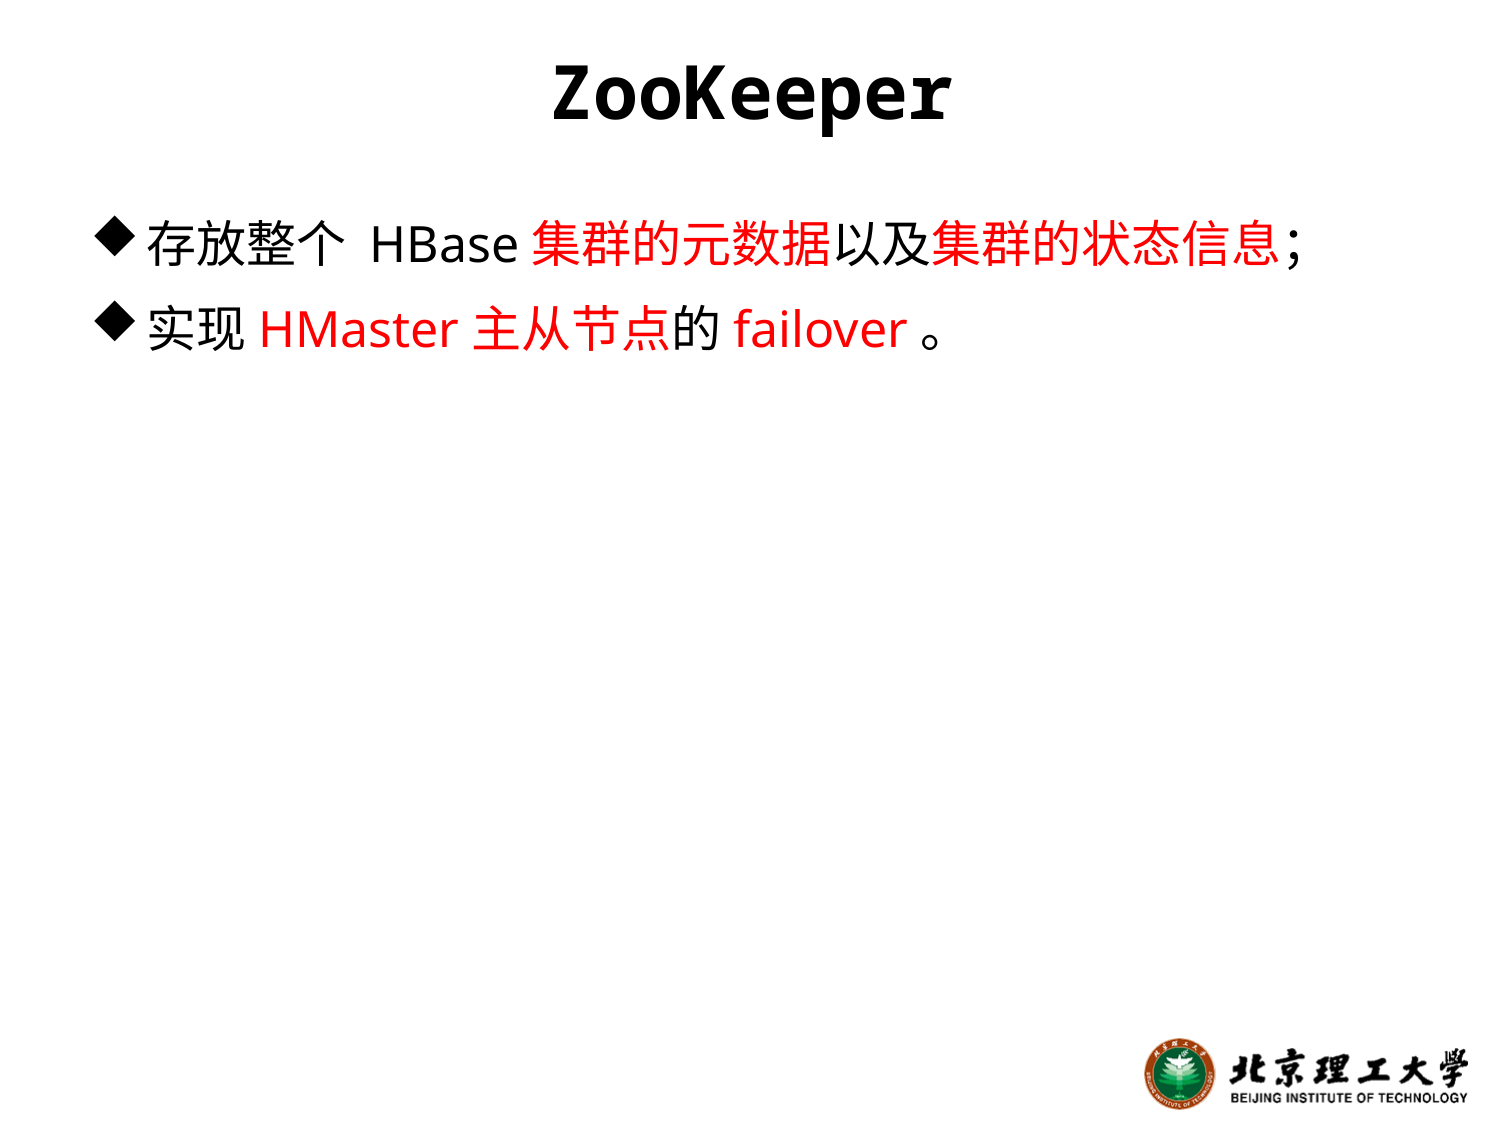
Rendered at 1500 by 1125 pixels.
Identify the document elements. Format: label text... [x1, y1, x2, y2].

list 存放整个 HBase集群的元数据以及集群的状态信息； 实现HMaster主从节点的failover。 [75, 190, 1425, 1005]
picture [1144, 1038, 1468, 1110]
title ZooKeeper [76, 17, 1425, 163]
